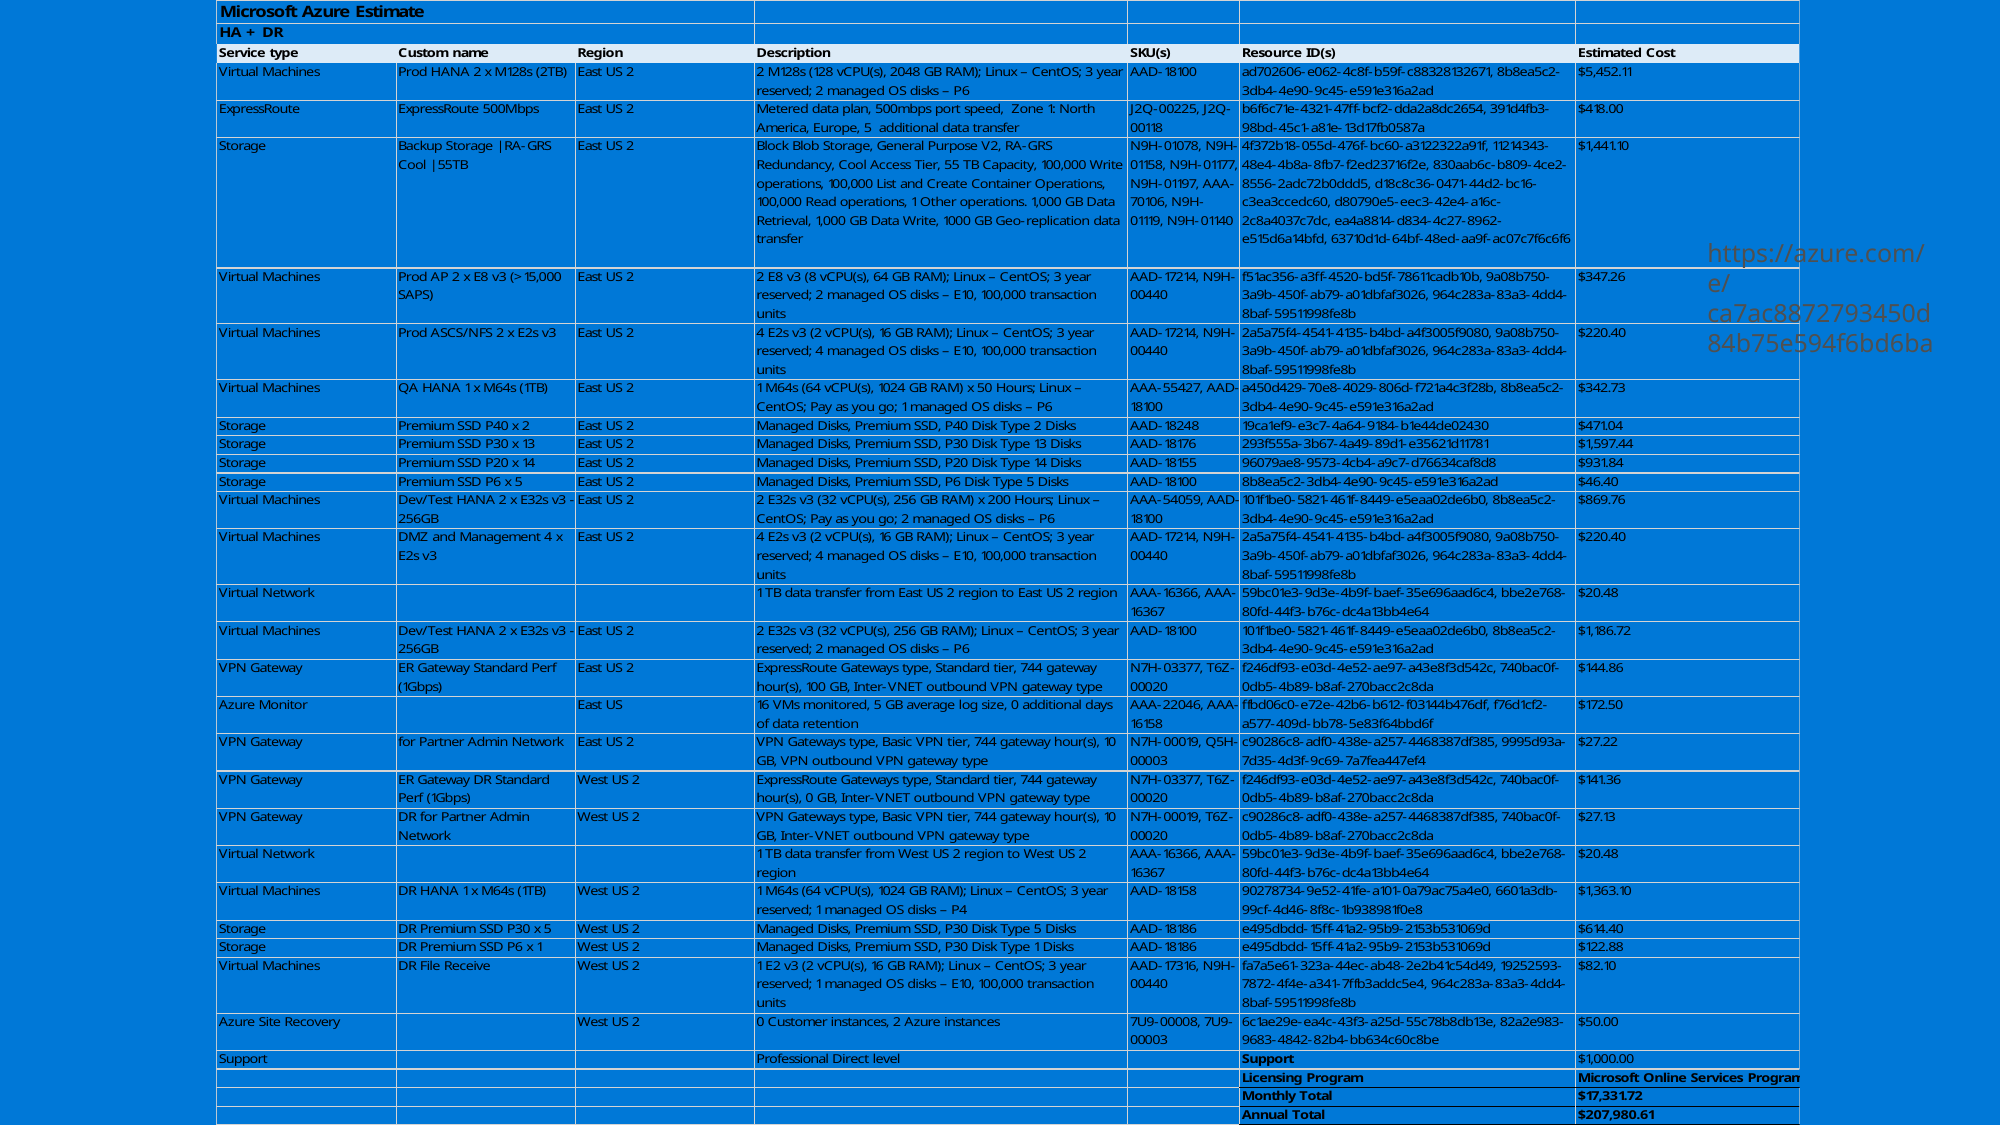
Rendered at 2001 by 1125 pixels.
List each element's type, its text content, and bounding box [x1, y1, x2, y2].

picture [216, 0, 1801, 1125]
text_box https://azure.com/e/ca7ac8872793450d84b75e594f6bd6ba [1801, 230, 1957, 365]
